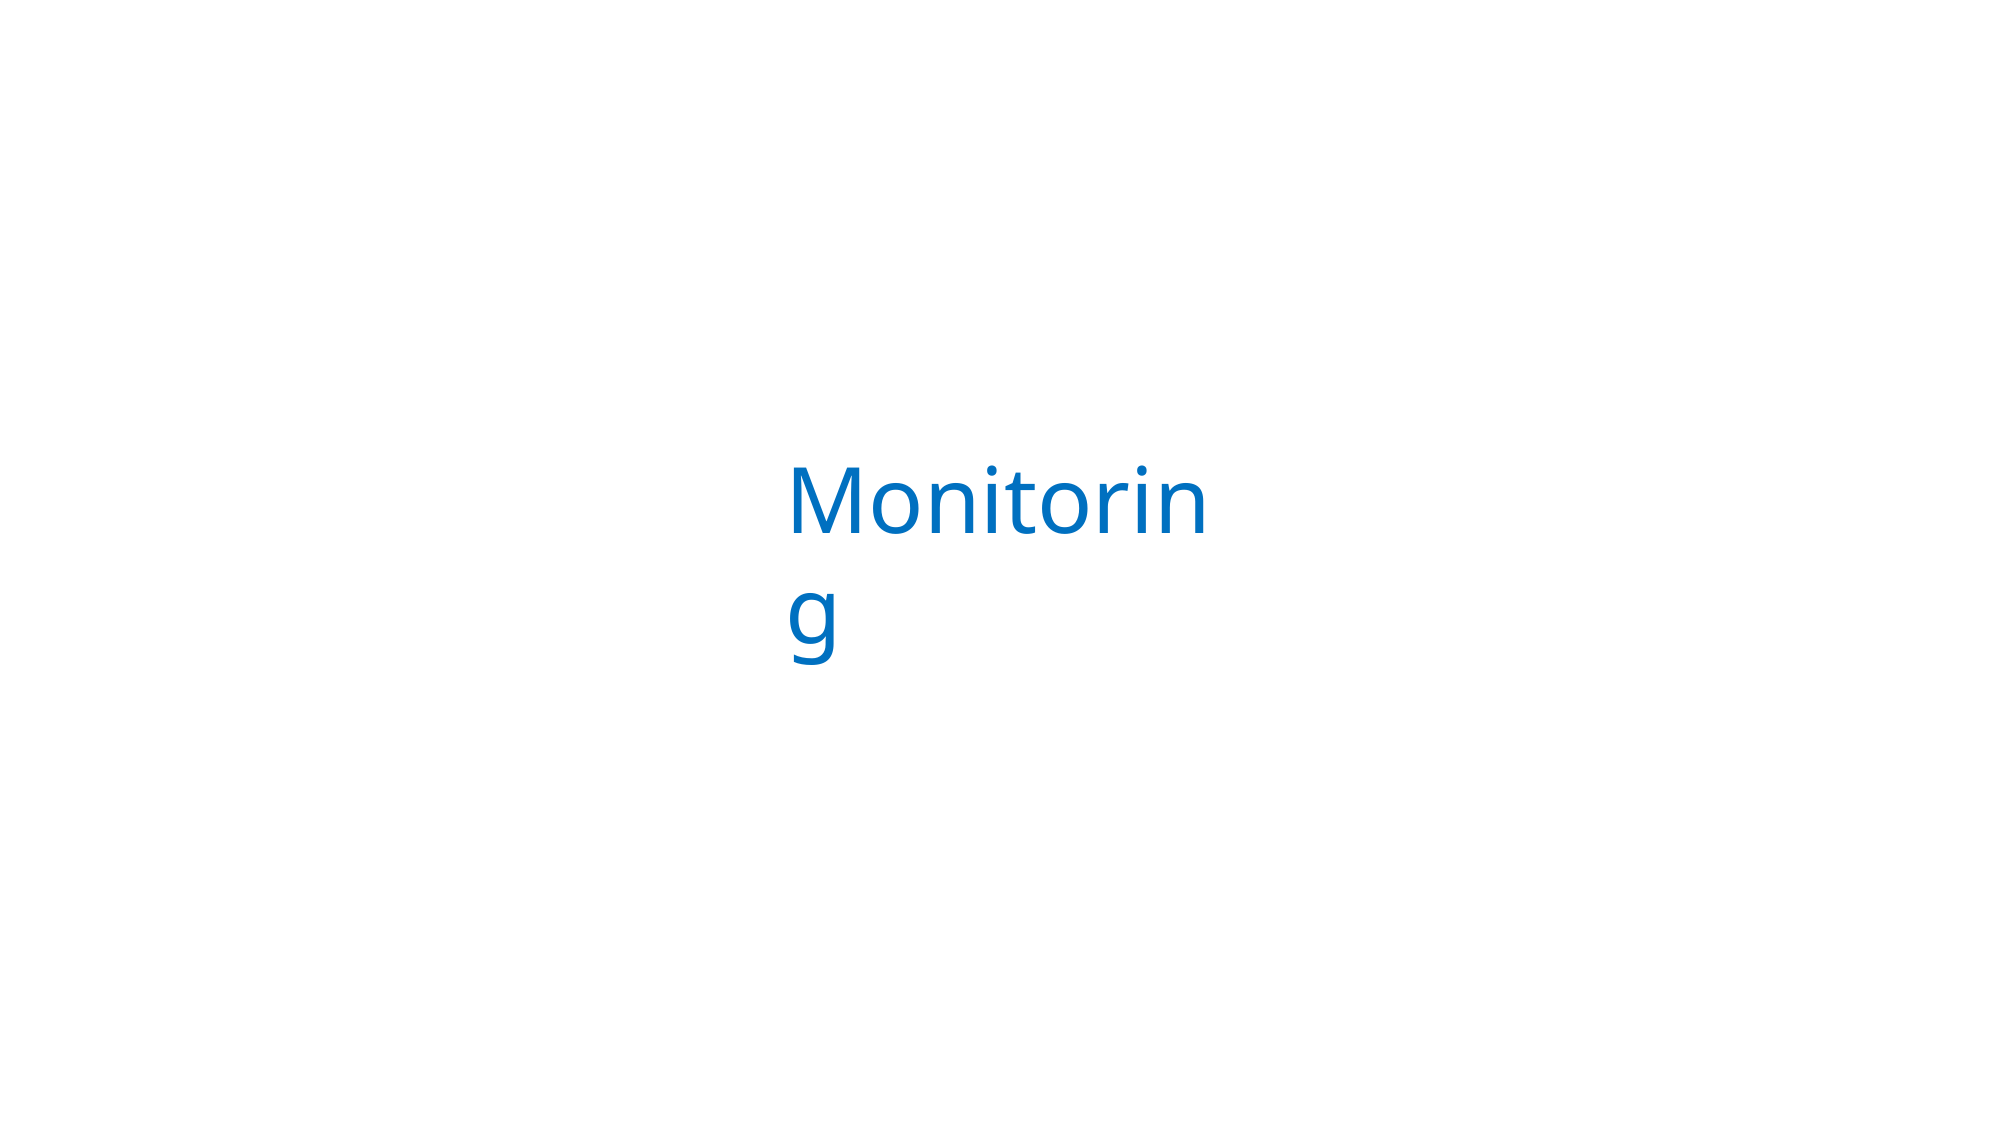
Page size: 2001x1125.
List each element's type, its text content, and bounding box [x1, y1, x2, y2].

title Monitoring [783, 439, 1216, 662]
